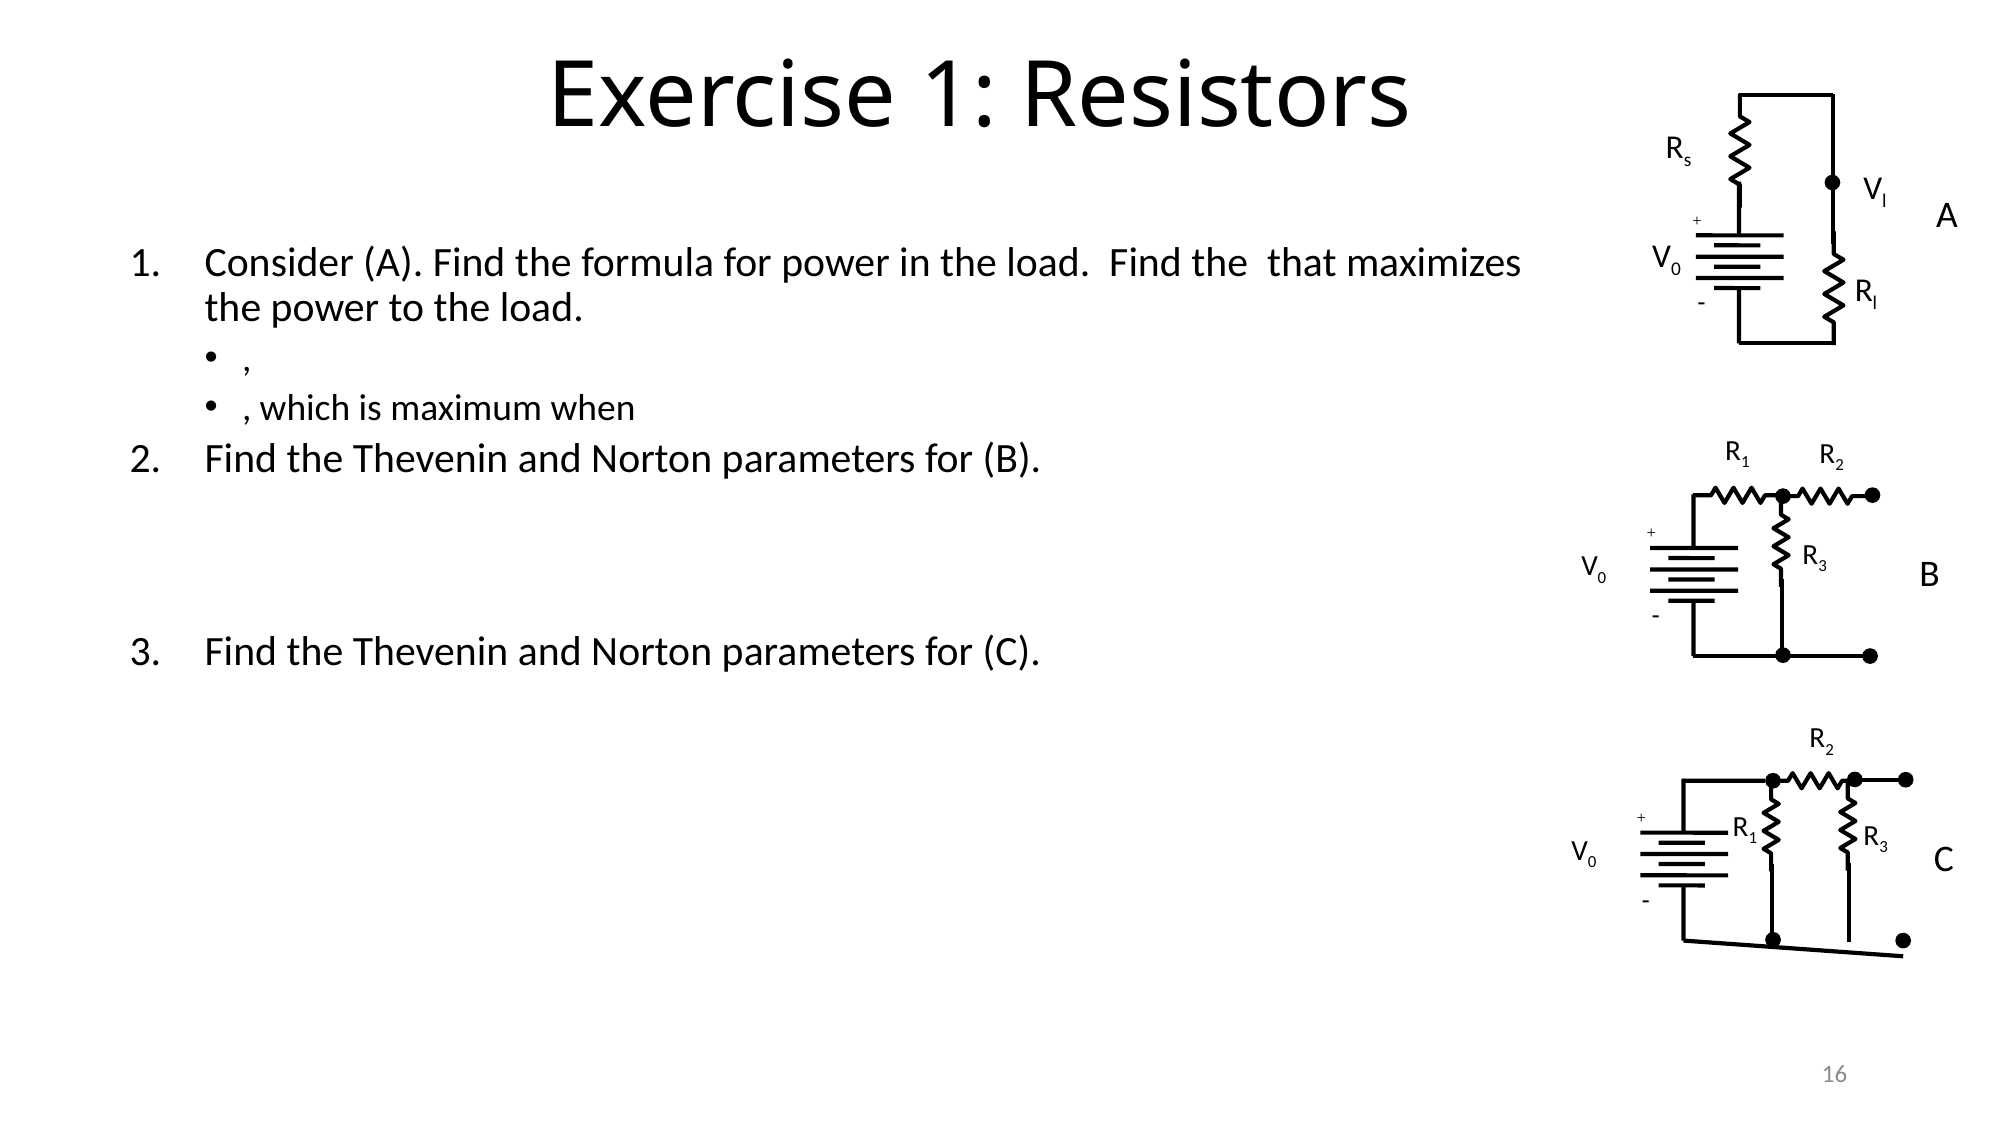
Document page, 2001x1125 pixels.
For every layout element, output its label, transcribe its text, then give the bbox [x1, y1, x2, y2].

slide_number 16 [1412, 1042, 1863, 1103]
text_box B [1904, 541, 1979, 602]
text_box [1566, 423, 1889, 672]
text_box A [1921, 182, 1996, 242]
text_box C [1922, 826, 1994, 886]
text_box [1556, 711, 1922, 957]
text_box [1637, 93, 1911, 346]
title Exercise 1: Resistors [117, 25, 1843, 169]
